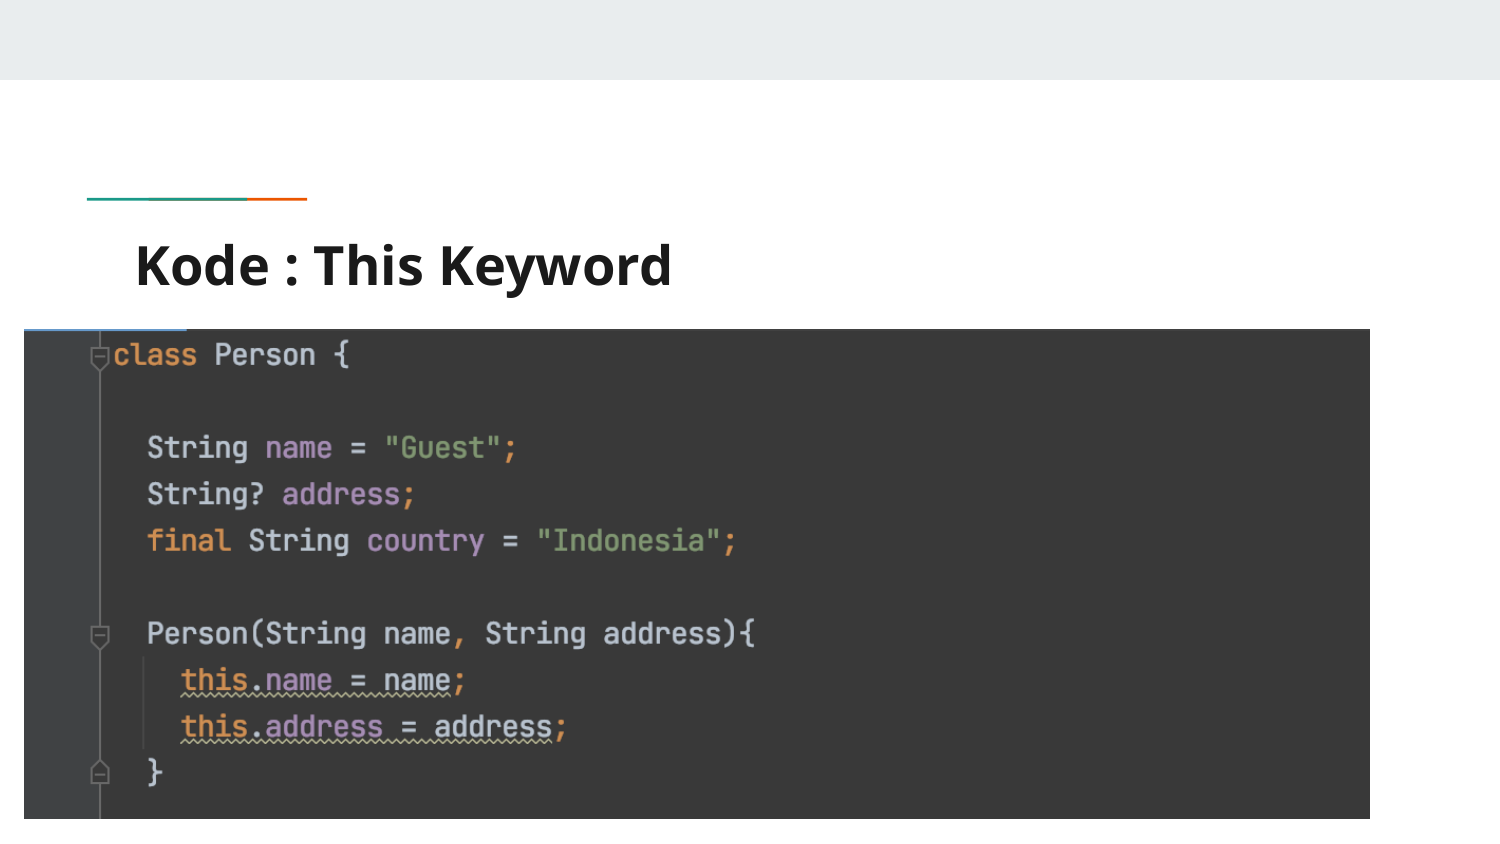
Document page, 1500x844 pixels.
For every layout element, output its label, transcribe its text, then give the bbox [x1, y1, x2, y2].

title Kode : This Keyword [119, 216, 1381, 305]
picture [24, 328, 1370, 819]
